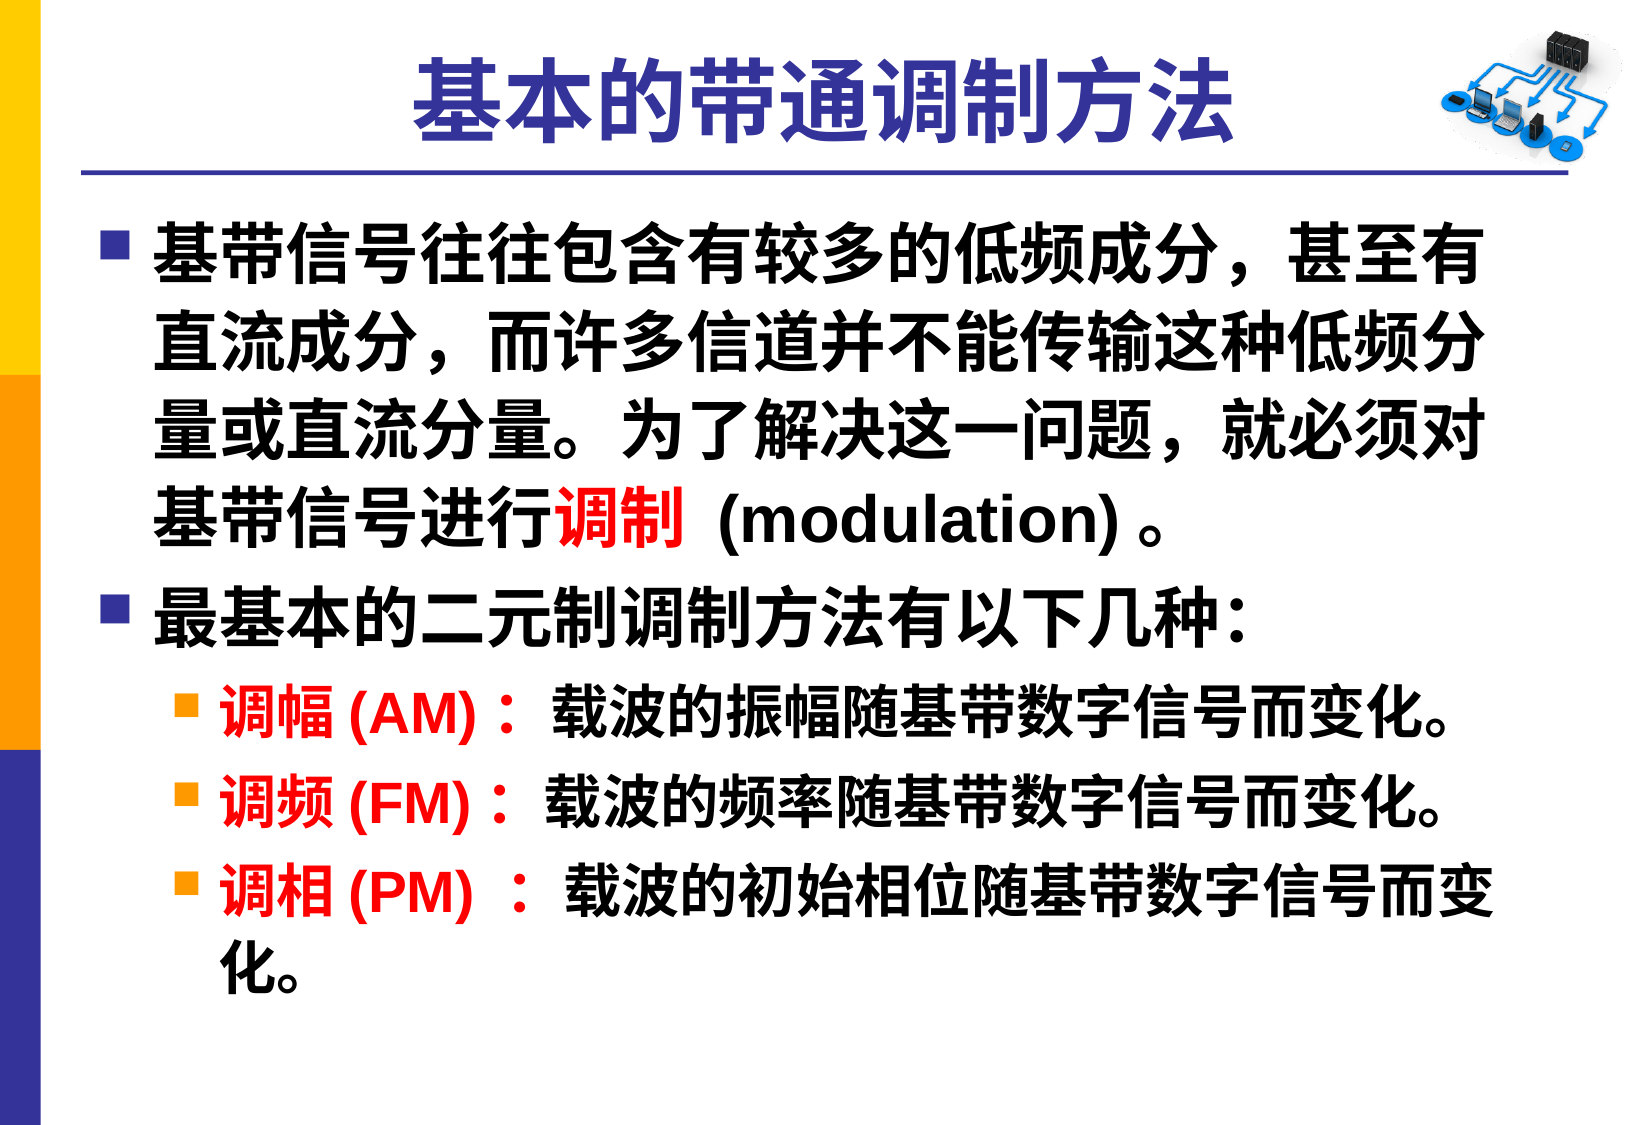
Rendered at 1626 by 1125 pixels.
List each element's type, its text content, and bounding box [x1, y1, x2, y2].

title 基本的带通调制方法 [81, 30, 1569, 161]
list 基带信号往往包含有较多的低频成分，甚至有直流成分，而许多信道并不能传输这种低频分量或直流分量。为了解决这一问题，就必须对基带信号进行调制 (modulation)。 最基本的二元制调制方法有以下几种： 调幅(AM)：载波的振幅随基带数字信号而变化。 调频(FM)：载波的频率随基带数字信号而变化。 调相(PM) ：载波的初始相位随基带数字信号而变化。 [81, 196, 1569, 1006]
picture [1438, 30, 1624, 165]
